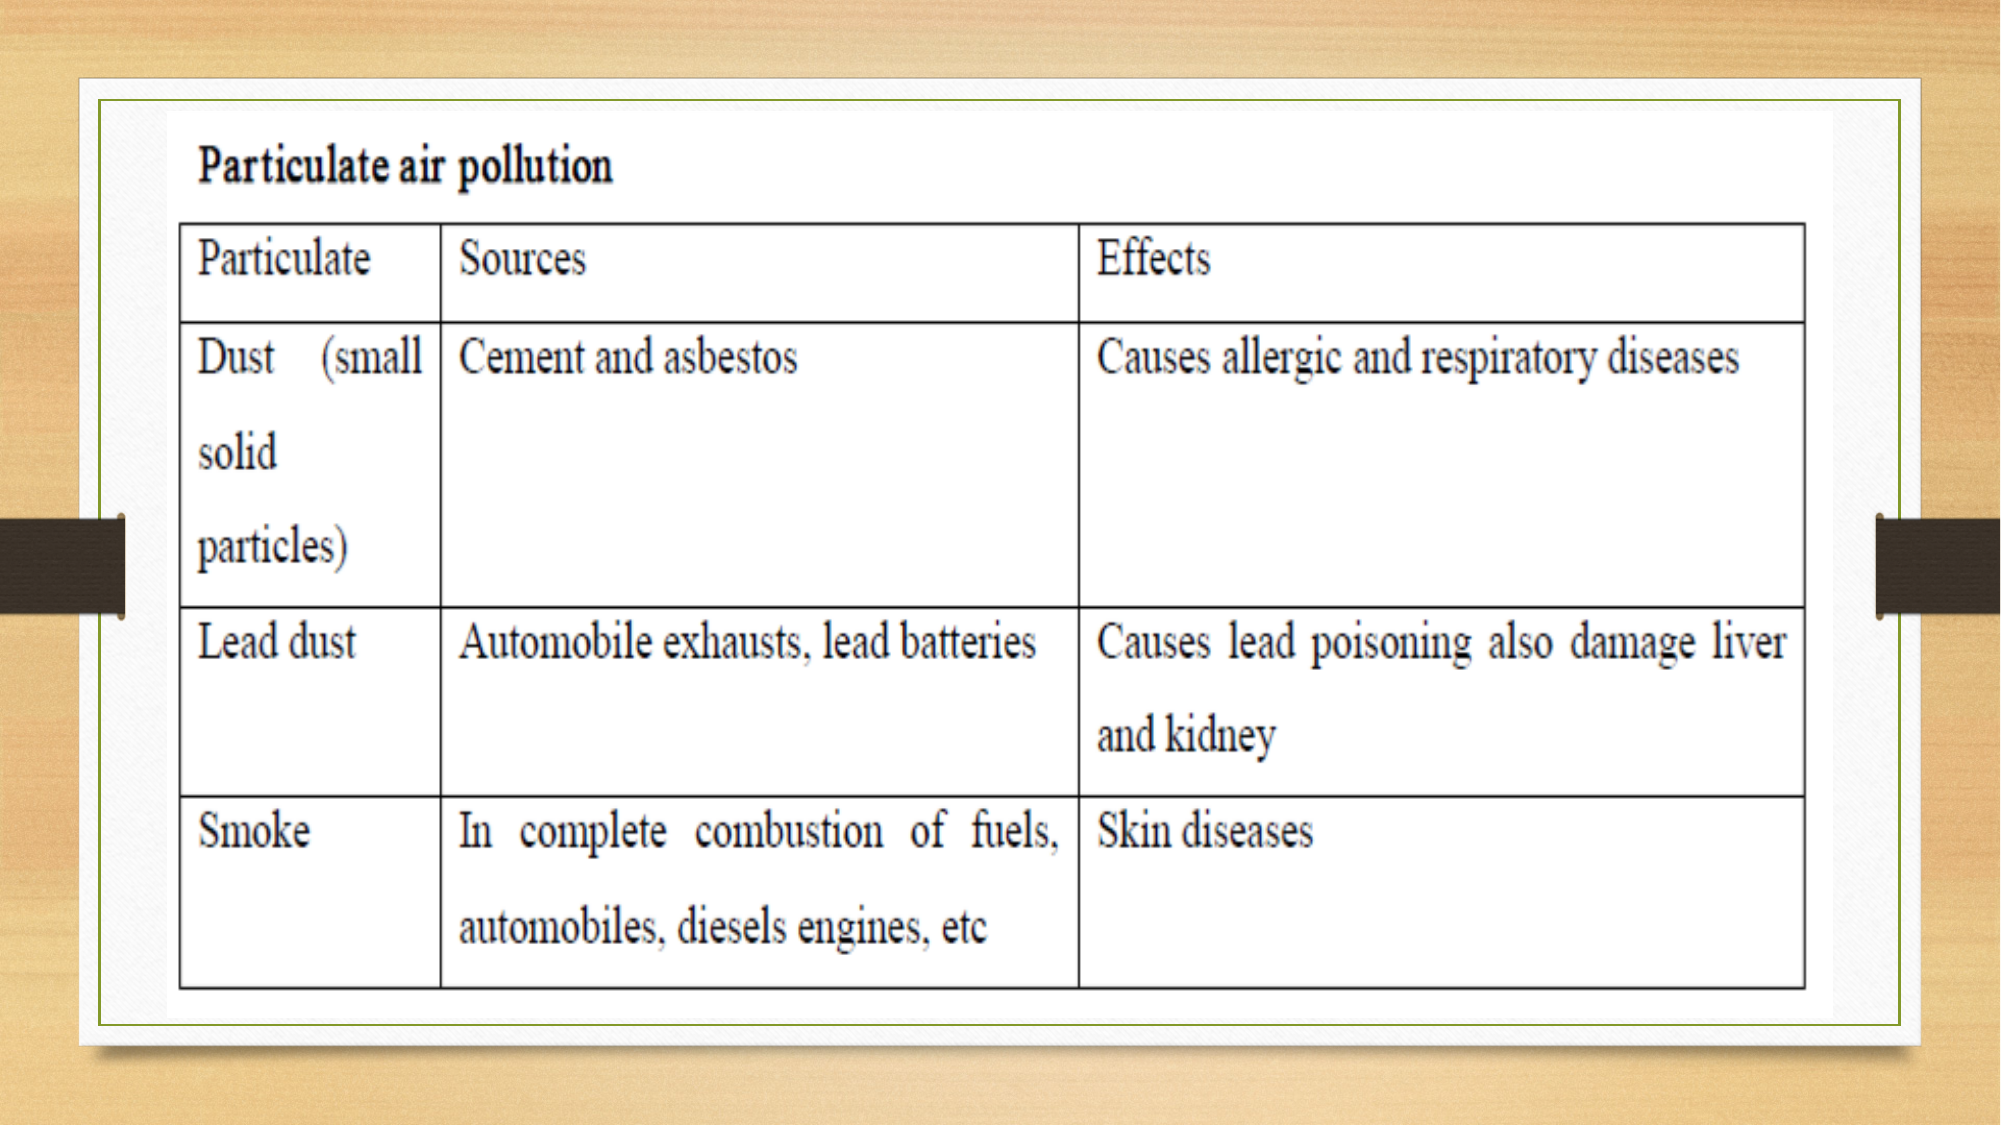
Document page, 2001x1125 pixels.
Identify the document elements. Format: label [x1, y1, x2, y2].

list [166, 111, 1833, 1018]
picture [0, 0, 2001, 1125]
